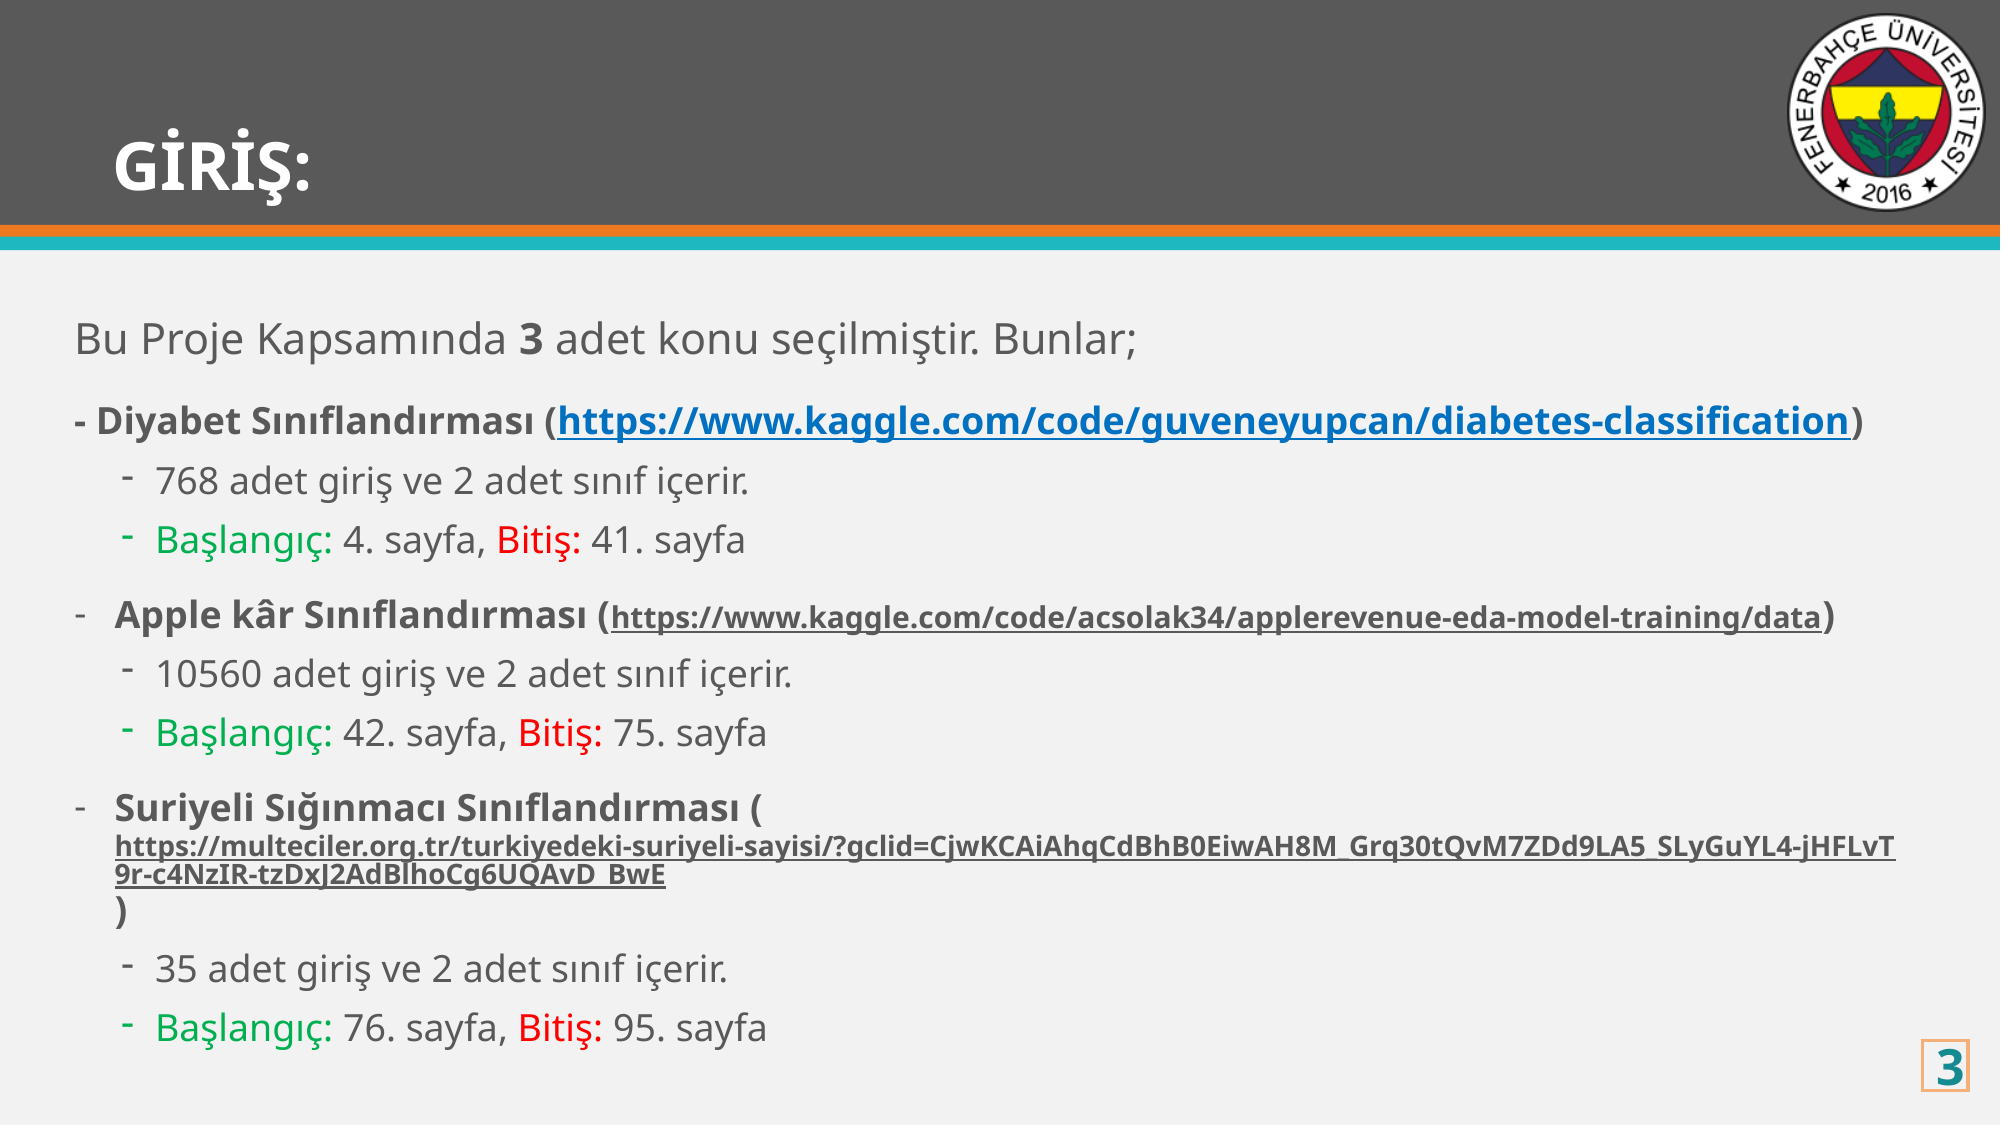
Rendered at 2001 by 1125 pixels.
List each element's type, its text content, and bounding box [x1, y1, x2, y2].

list Bu Proje Kapsamında 3 adet konu seçilmiştir. Bunlar; - Diyabet Sınıflandırması (https://www.kaggle.com/code/guveneyupcan/diabetes-classification) 768 adet giriş ve 2 adet sınıf içerir. Başlangıç: 4. sayfa, Bitiş: 41. sayfa Apple kâr Sınıflandırması (https://www.kaggle.com/code/acsolak34/applerevenue-eda-model-training/data) 10560 adet giriş ve 2 adet sınıf içerir. Başlangıç: 42. sayfa, Bitiş: 75. sayfa Suriyeli Sığınmacı Sınıflandırması (https://multeciler.org.tr/turkiyedeki-suriyeli-sayisi/?gclid=CjwKCAiAhqCdBhB0EiwAH8M_Grq30tQvM7ZDd9LA5_SLyGuYL4-jHFLvT9r-c4NzIR-tzDxJ2AdBlhoCg6UQAvD_BwE) 35 adet giriş ve 2 adet sınıf içerir. Başlangıç: 76. sayfa, Bitiş: 95. sayfa [59, 310, 1923, 1040]
title GİRİŞ: [97, 108, 391, 213]
picture [1787, 13, 1986, 212]
text_box 3 [1921, 1039, 1969, 1092]
text_box [46, 705, 1277, 1003]
